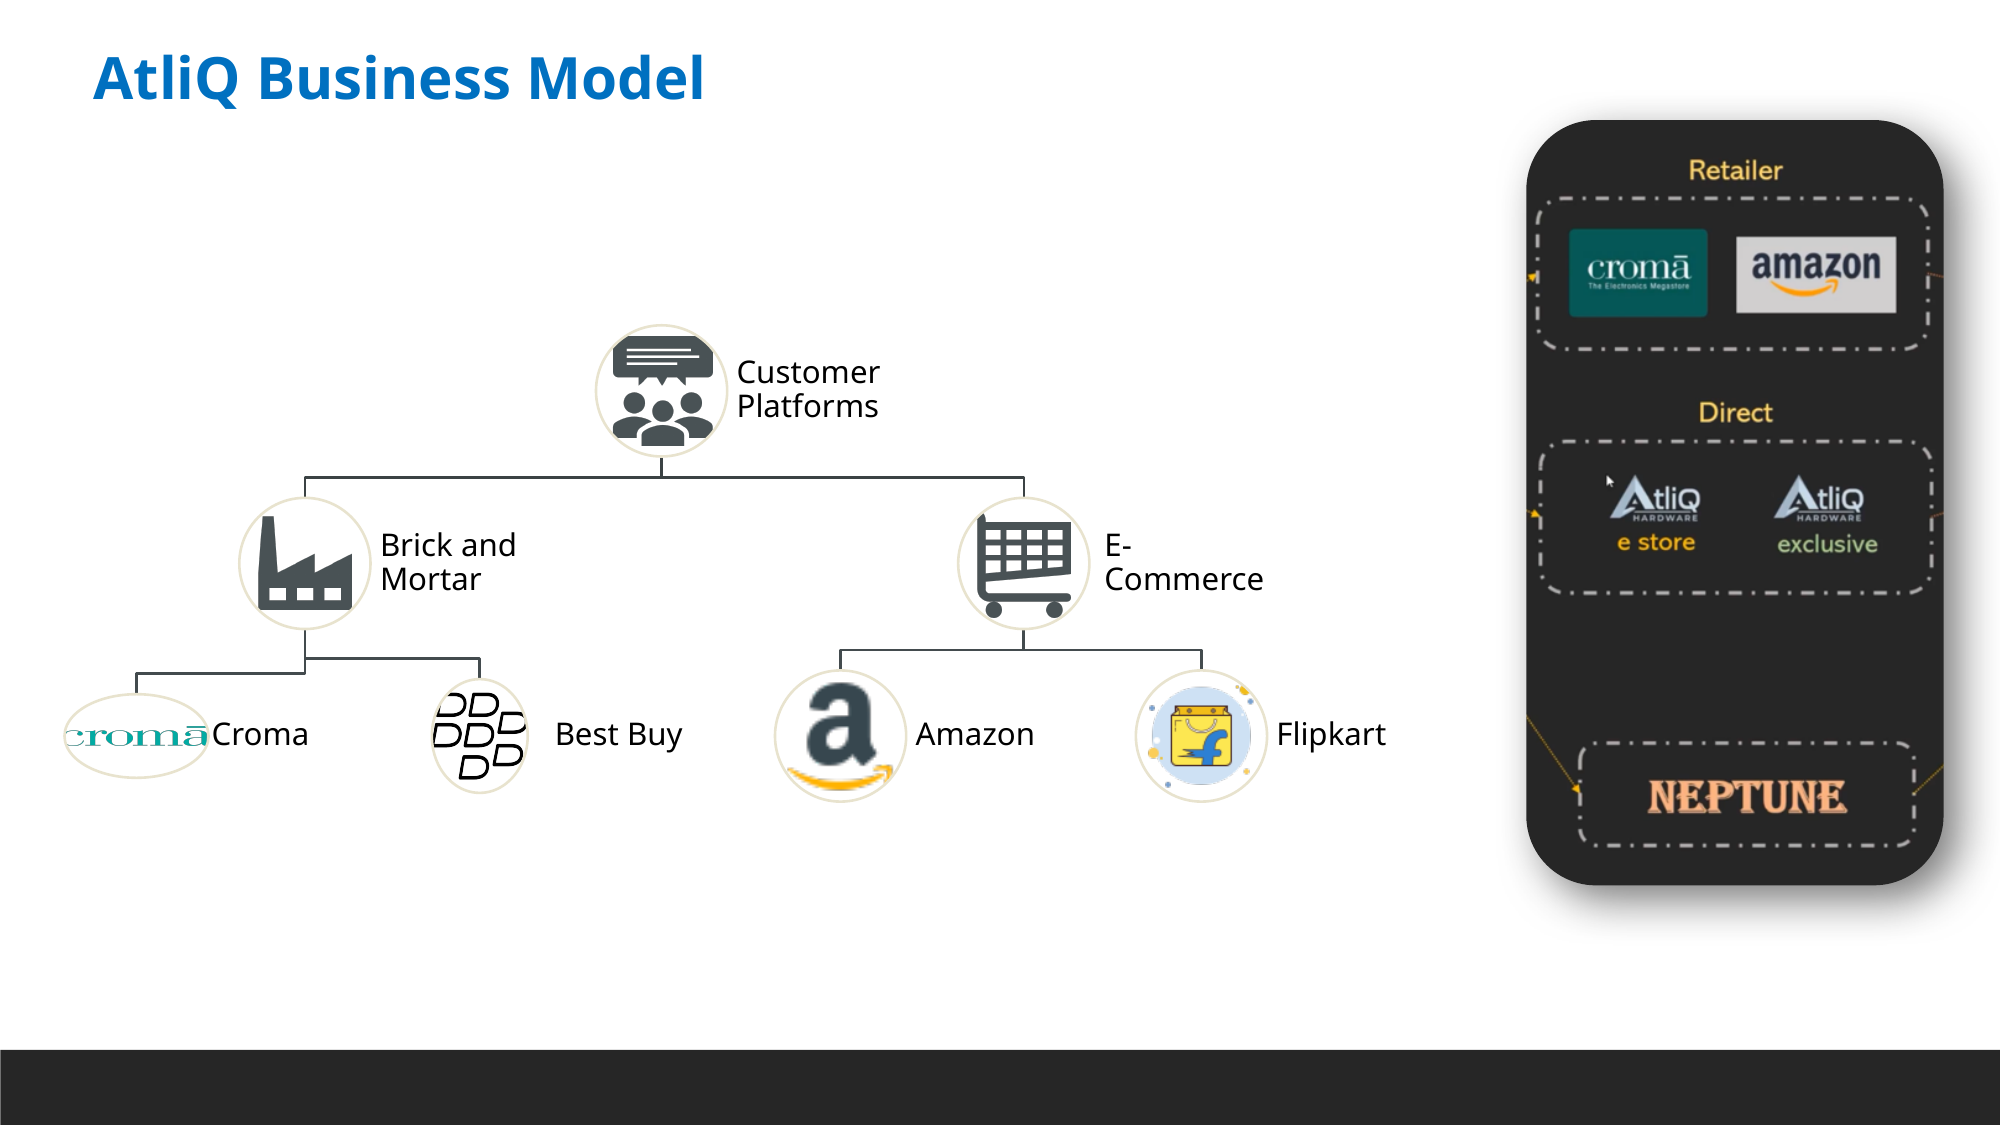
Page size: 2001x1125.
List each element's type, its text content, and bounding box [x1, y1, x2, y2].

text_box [1503, 70, 1922, 292]
picture [1525, 119, 1945, 886]
text_box AtliQ Business Model [79, 34, 780, 119]
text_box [63, 149, 1465, 978]
